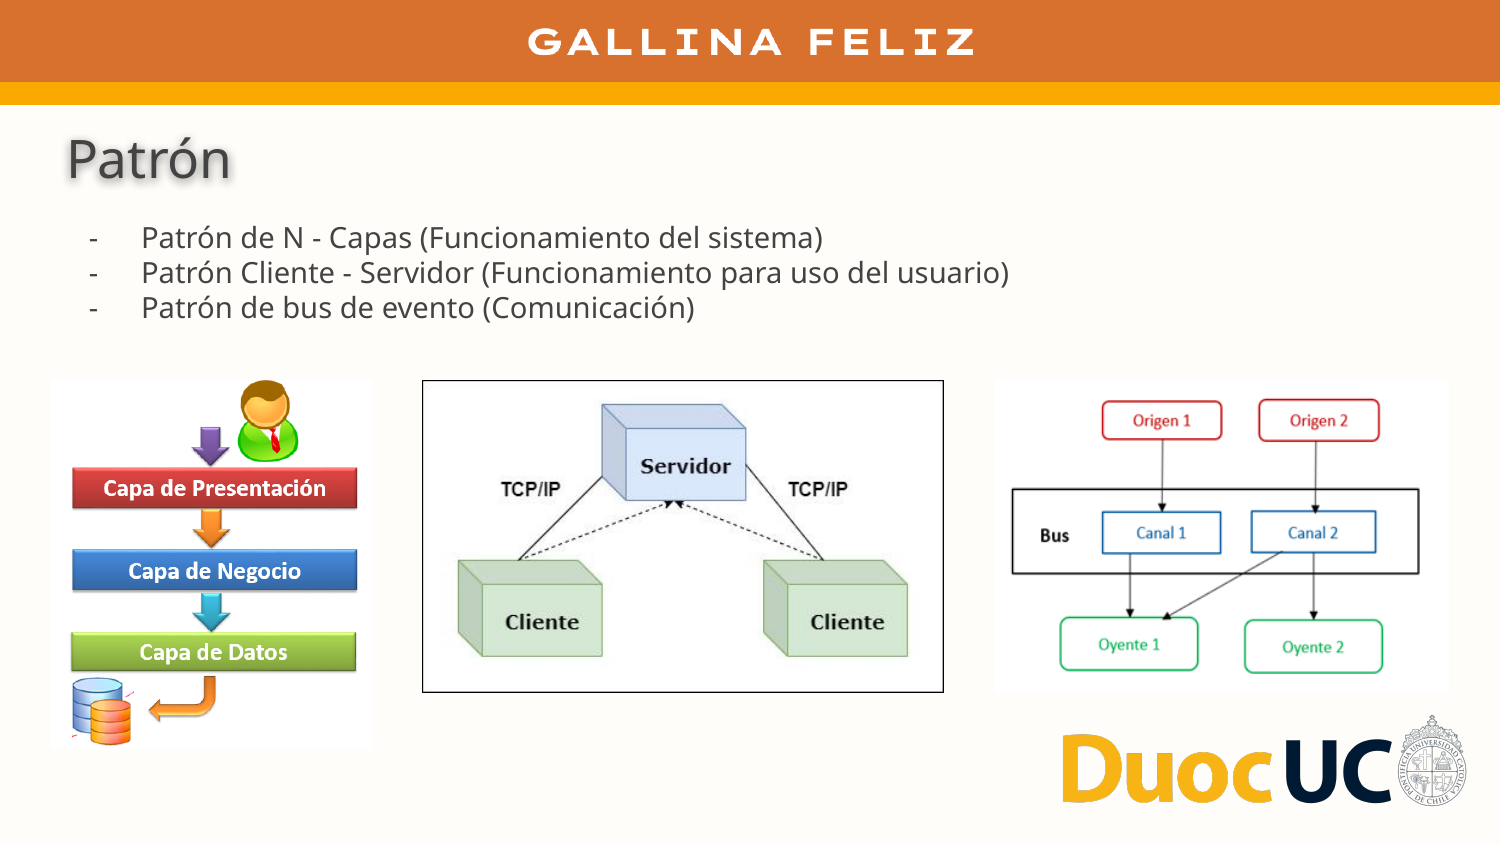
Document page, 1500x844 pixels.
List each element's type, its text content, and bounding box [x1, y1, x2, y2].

list Patrón de N - Capas (Funcionamiento del sistema) Patrón Cliente - Servidor (Funcionamiento para uso del usuario) Patrón de bus de evento (Comunicación) [51, 204, 1449, 750]
title Patrón [51, 110, 1449, 204]
picture [0, 0, 1500, 844]
